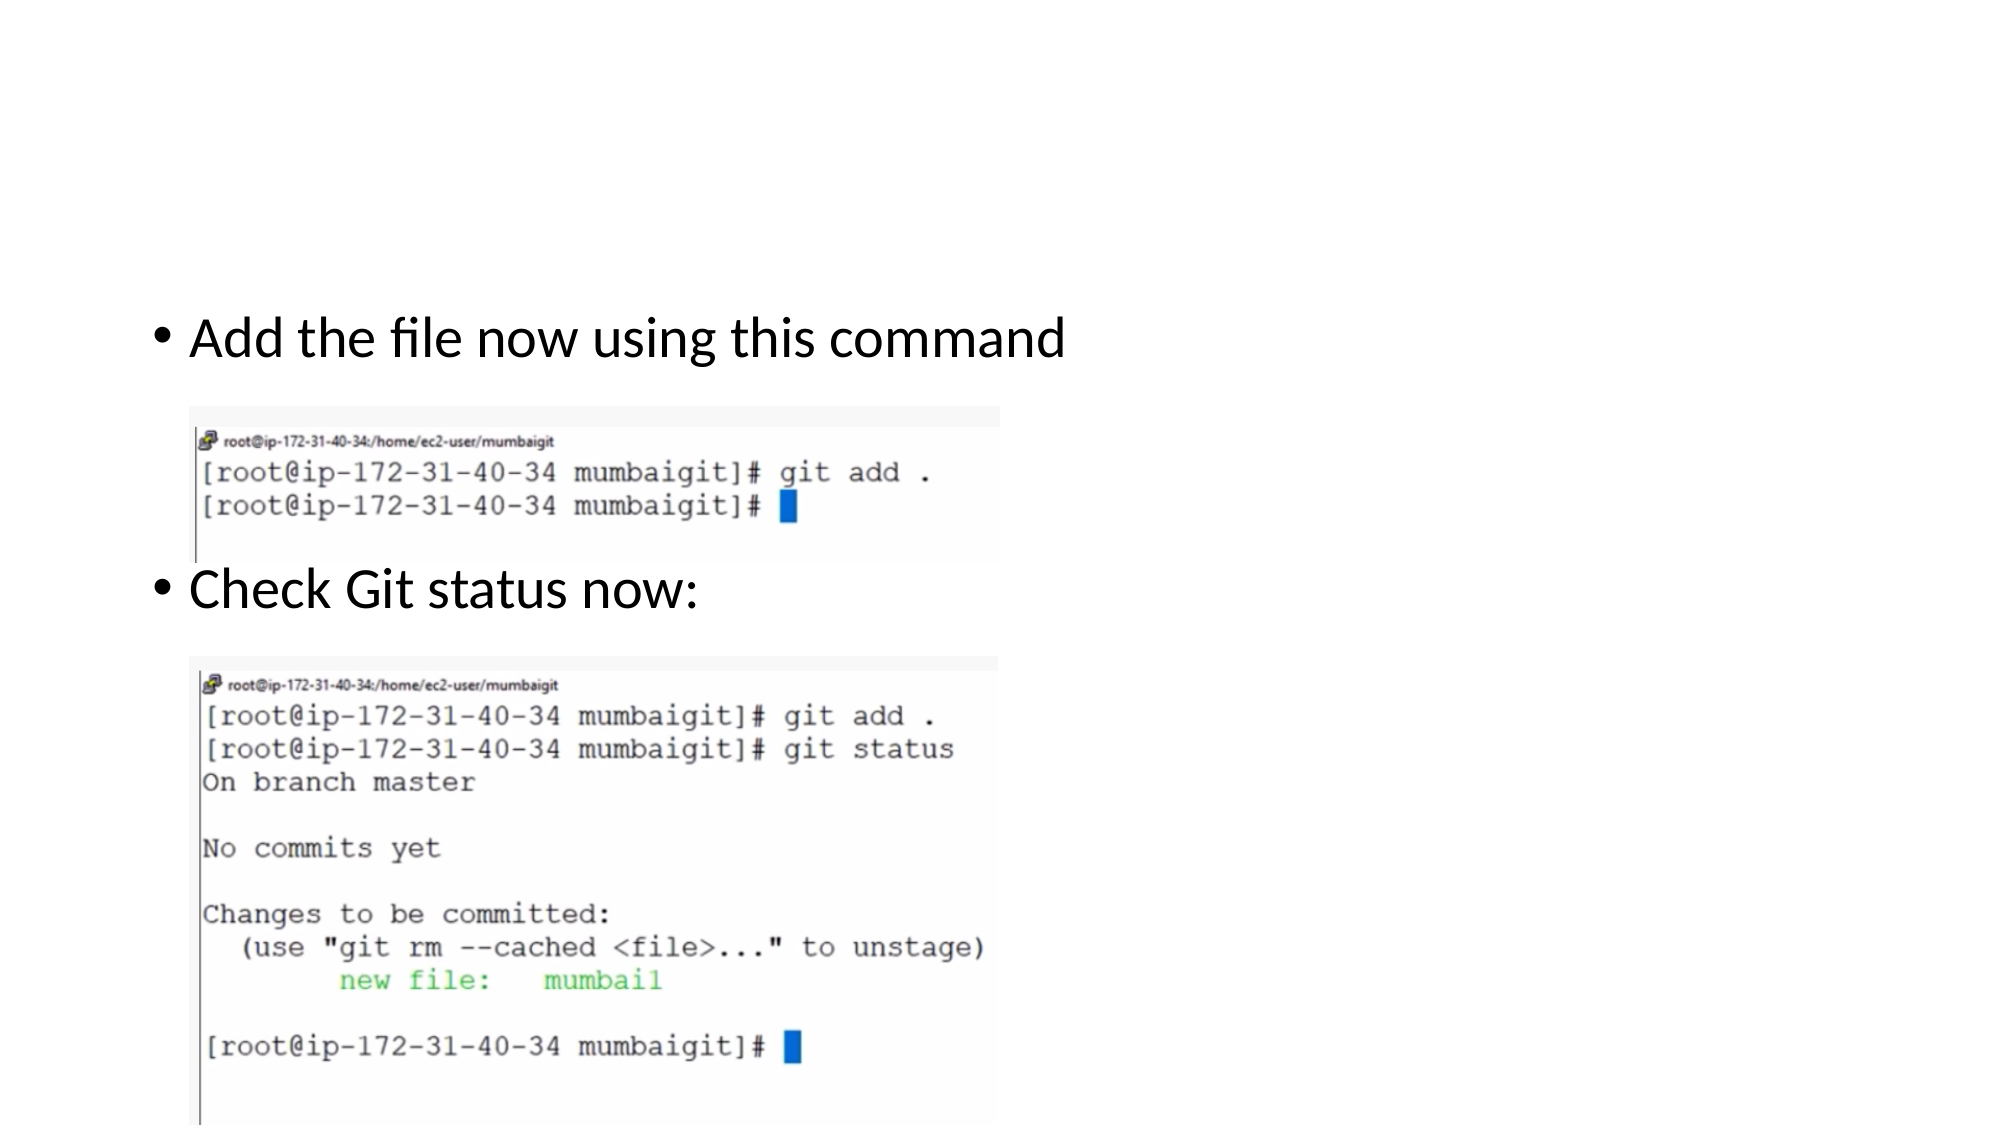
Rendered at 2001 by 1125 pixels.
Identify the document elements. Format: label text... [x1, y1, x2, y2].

picture [189, 656, 998, 1125]
list Add the file now using this command Check Git status now: [137, 299, 1863, 1014]
picture [189, 406, 1000, 563]
